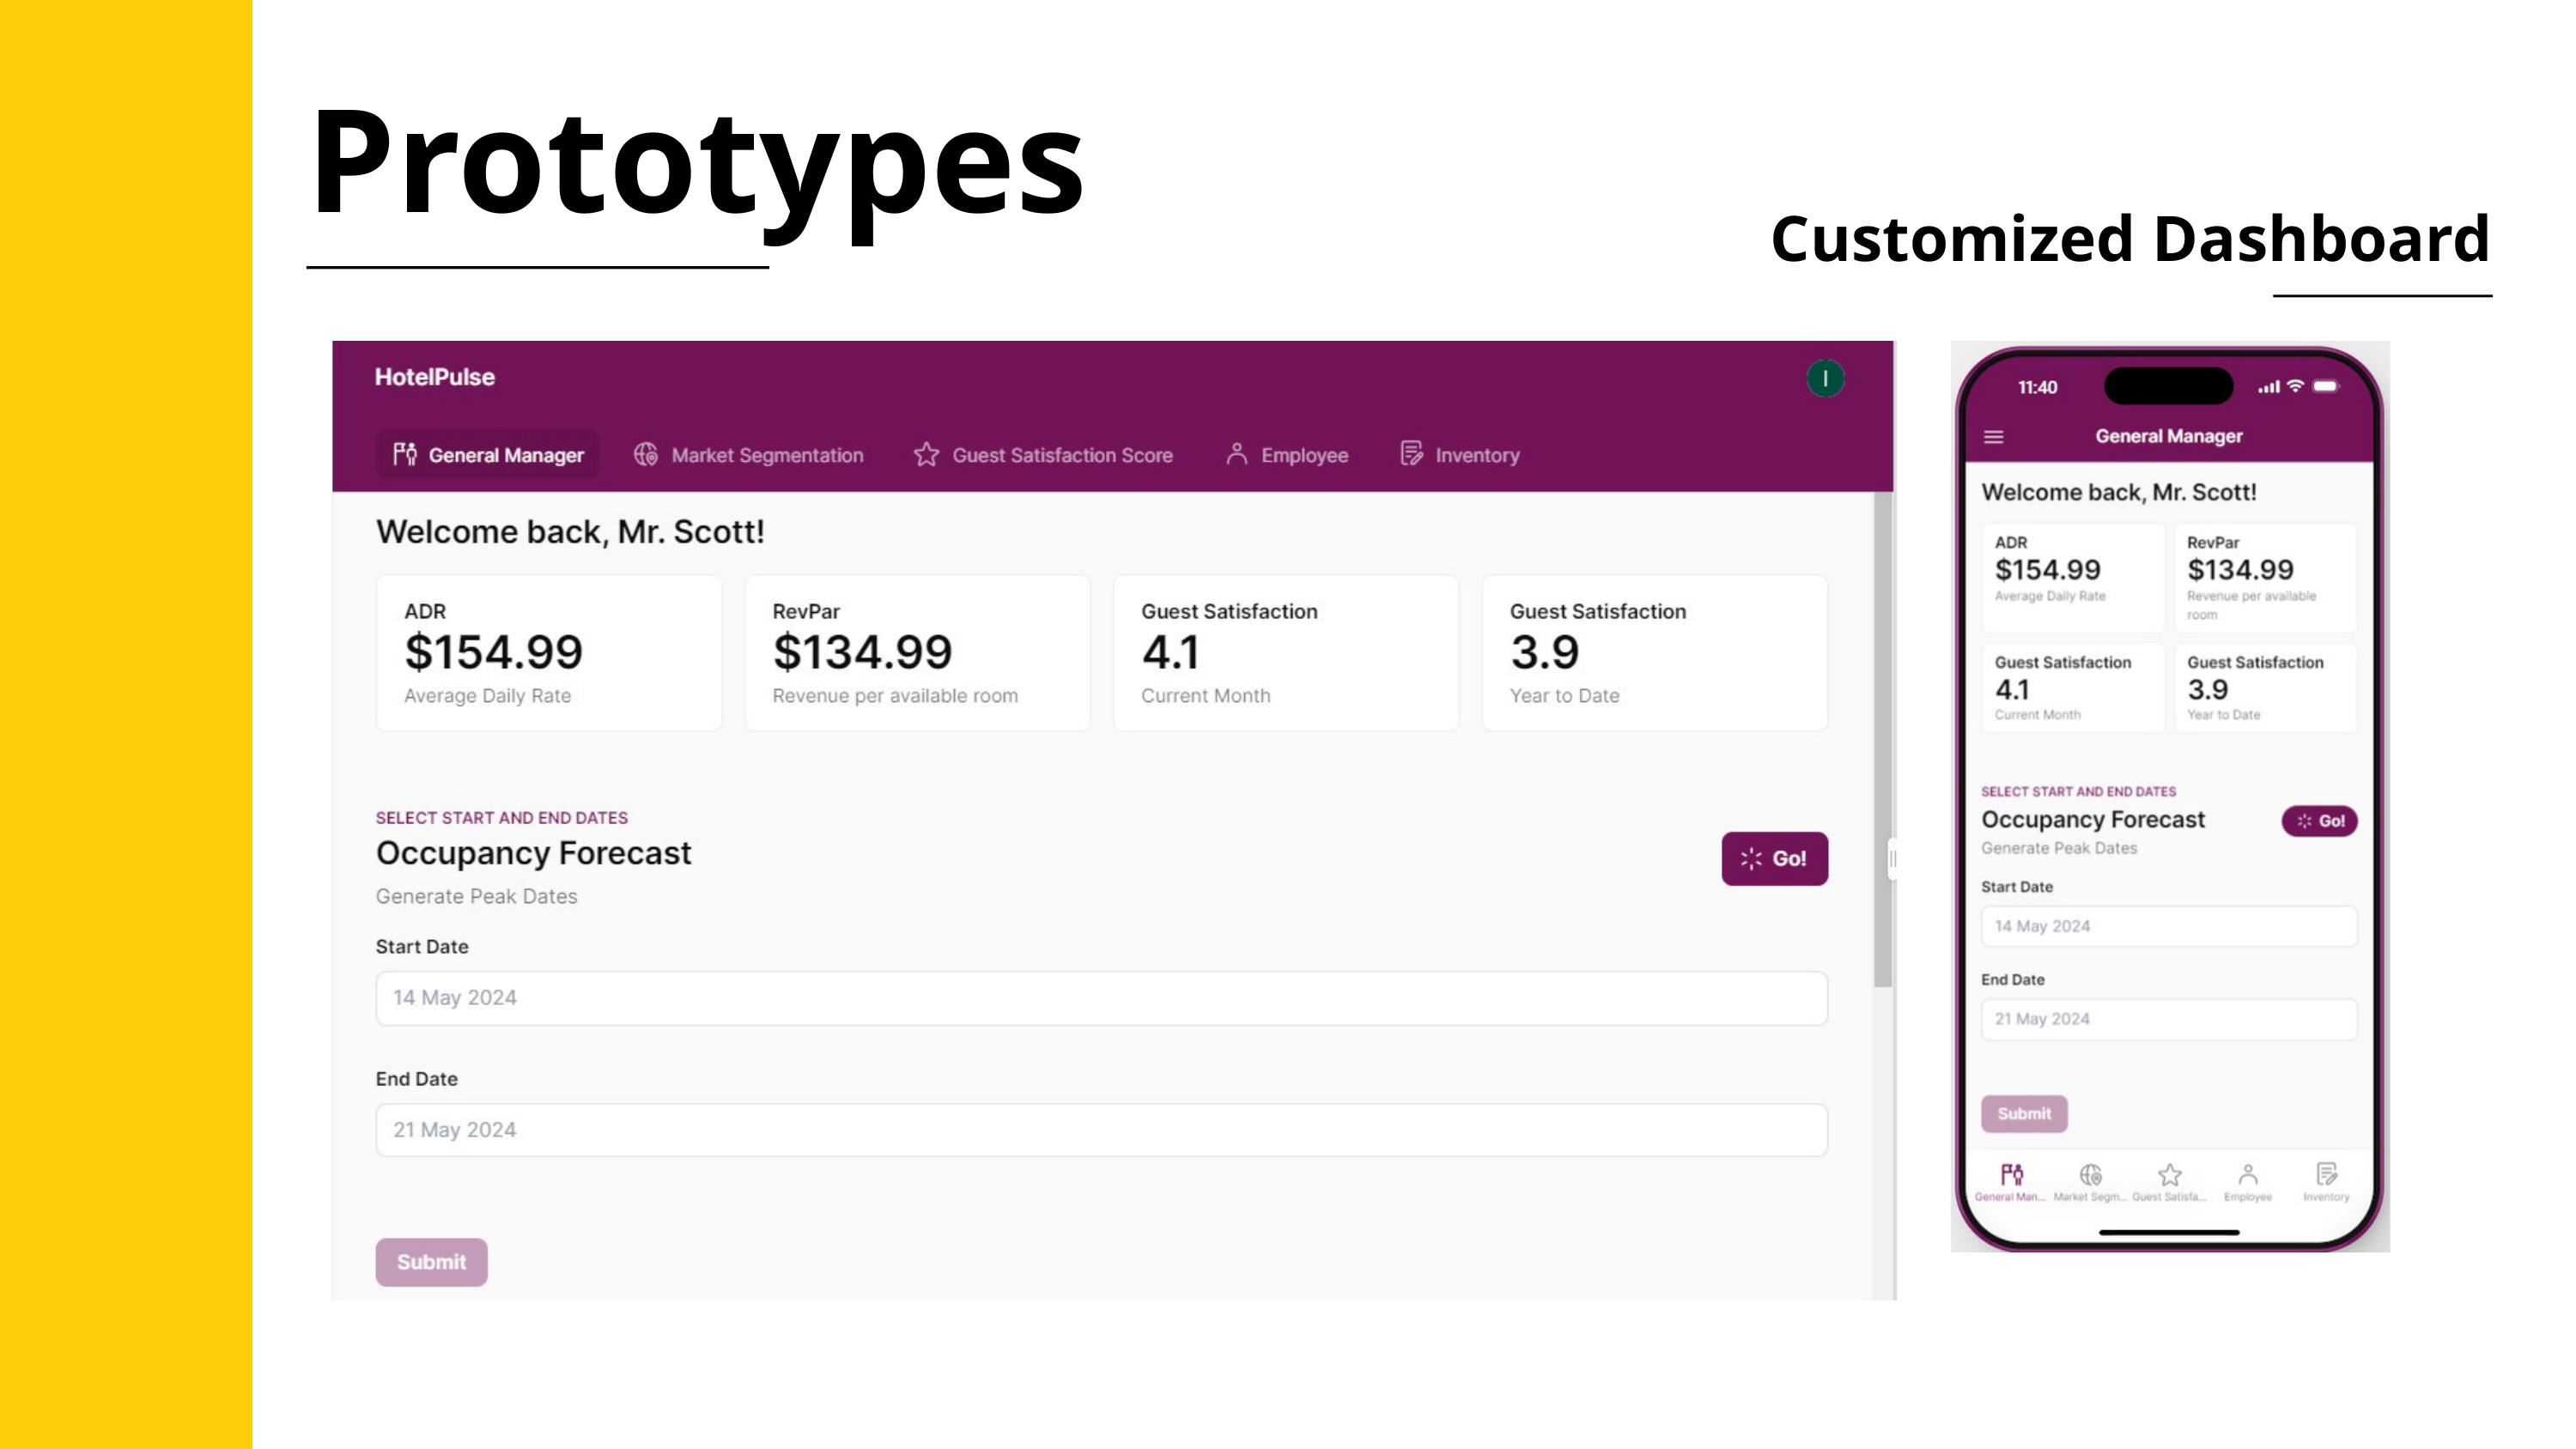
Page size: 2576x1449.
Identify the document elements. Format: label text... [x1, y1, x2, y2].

text_box [1950, 341, 2391, 1252]
text_box Customized Dashboard [1653, 210, 2494, 274]
text_box Prototypes [306, 98, 1722, 242]
text_box [331, 341, 1898, 1301]
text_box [0, 596, 850, 852]
